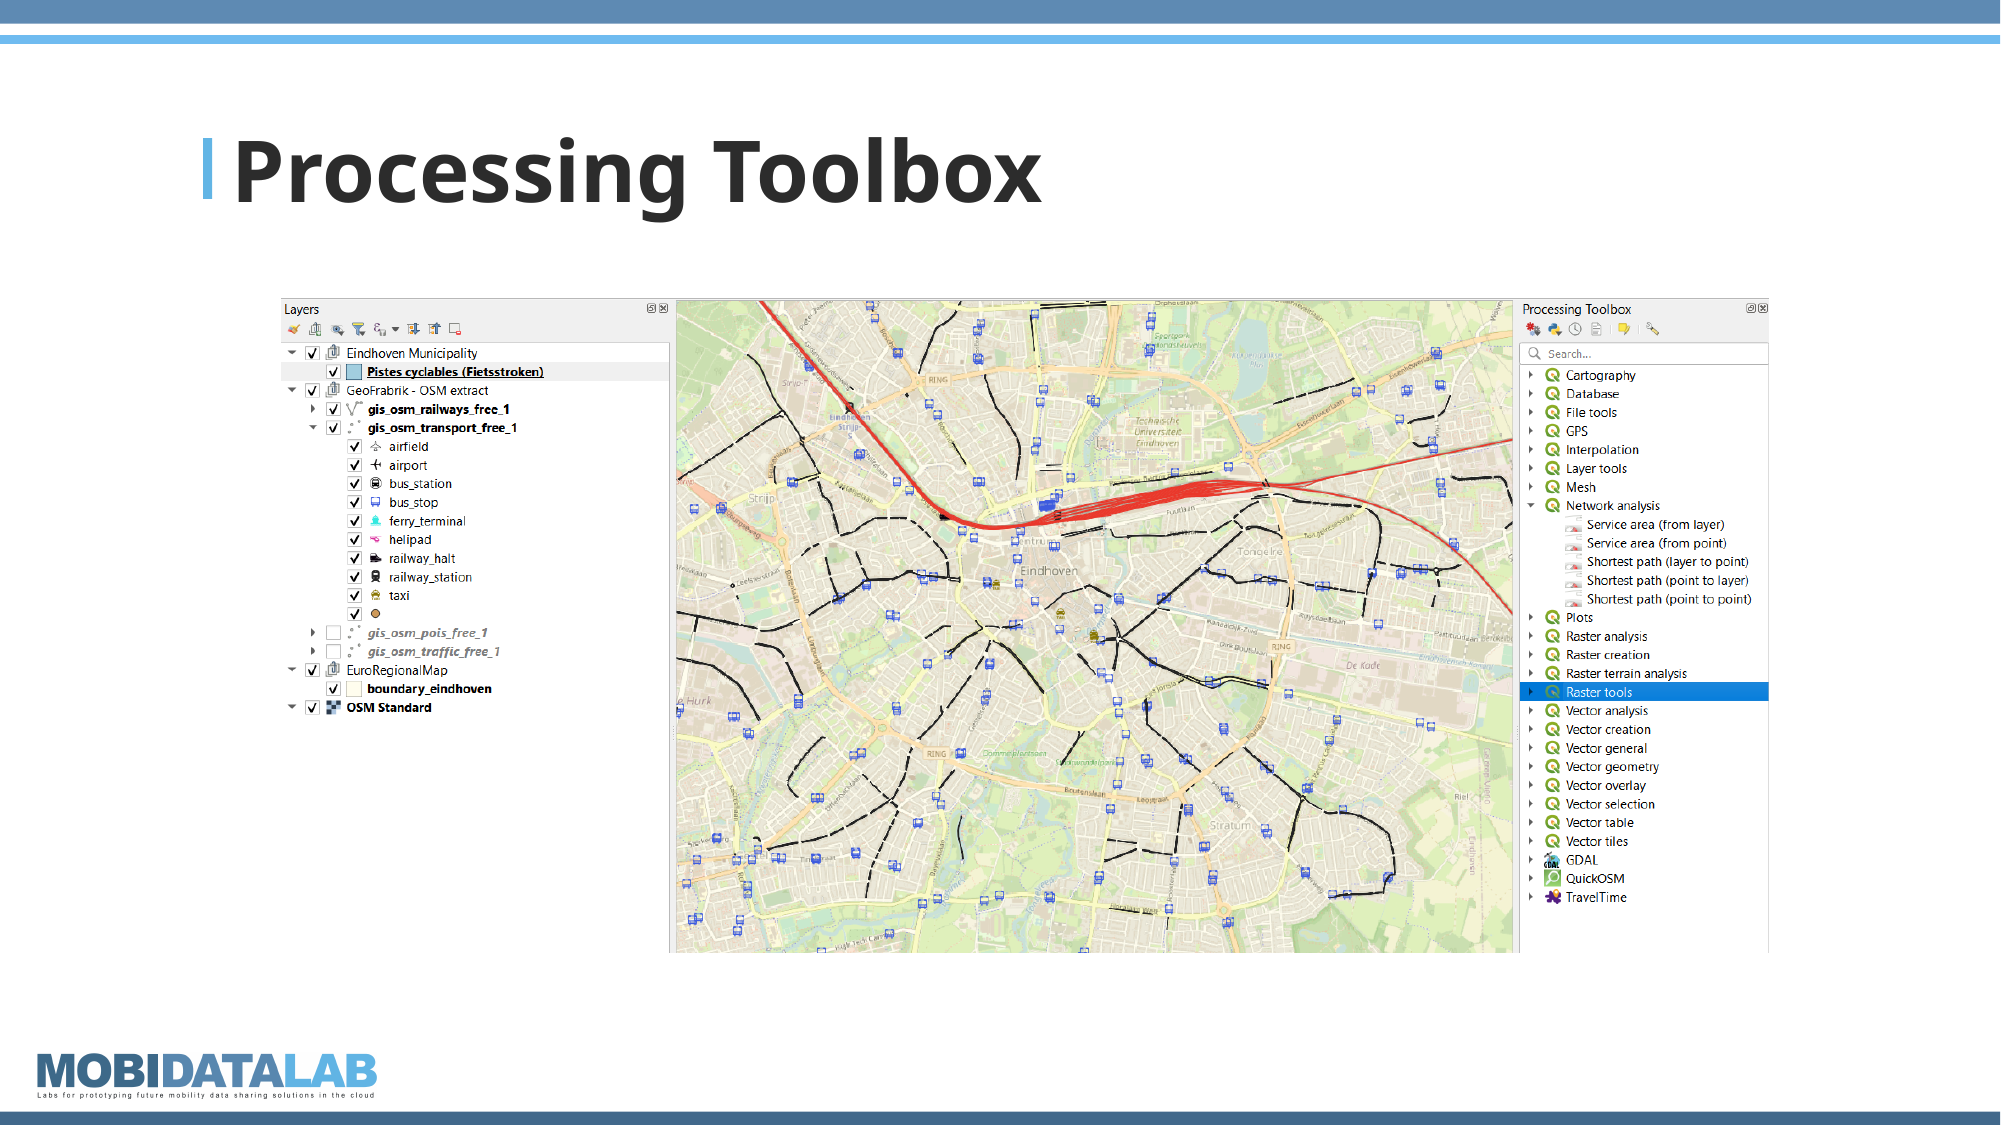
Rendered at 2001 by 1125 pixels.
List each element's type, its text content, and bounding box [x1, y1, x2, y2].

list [281, 298, 1769, 953]
title Processing Toolbox [188, 59, 1863, 278]
